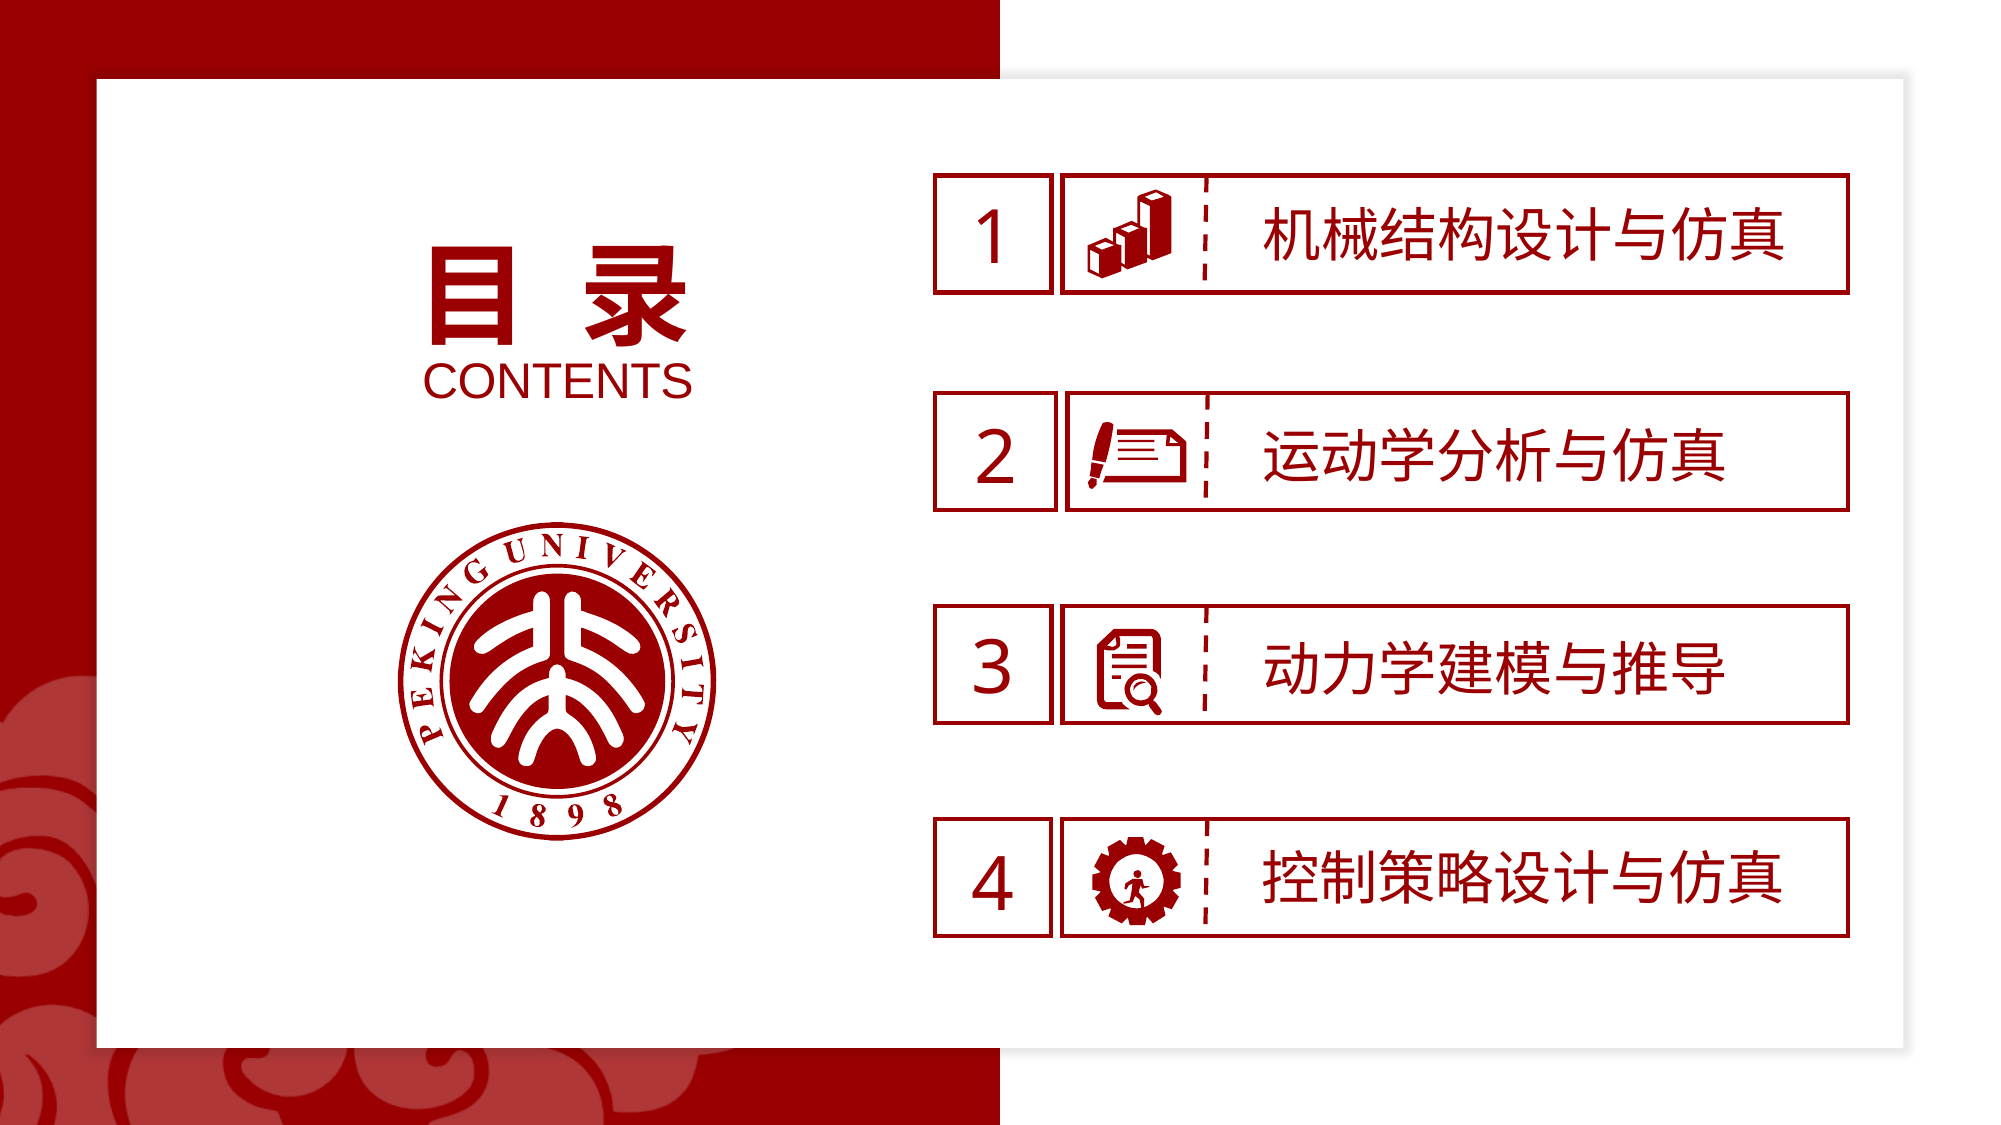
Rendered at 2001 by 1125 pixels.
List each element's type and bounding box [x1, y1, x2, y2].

text_box [917, 605, 1849, 723]
text_box [917, 392, 1849, 510]
text_box [918, 819, 1849, 937]
picture [0, 552, 831, 1125]
text_box [917, 175, 1849, 293]
